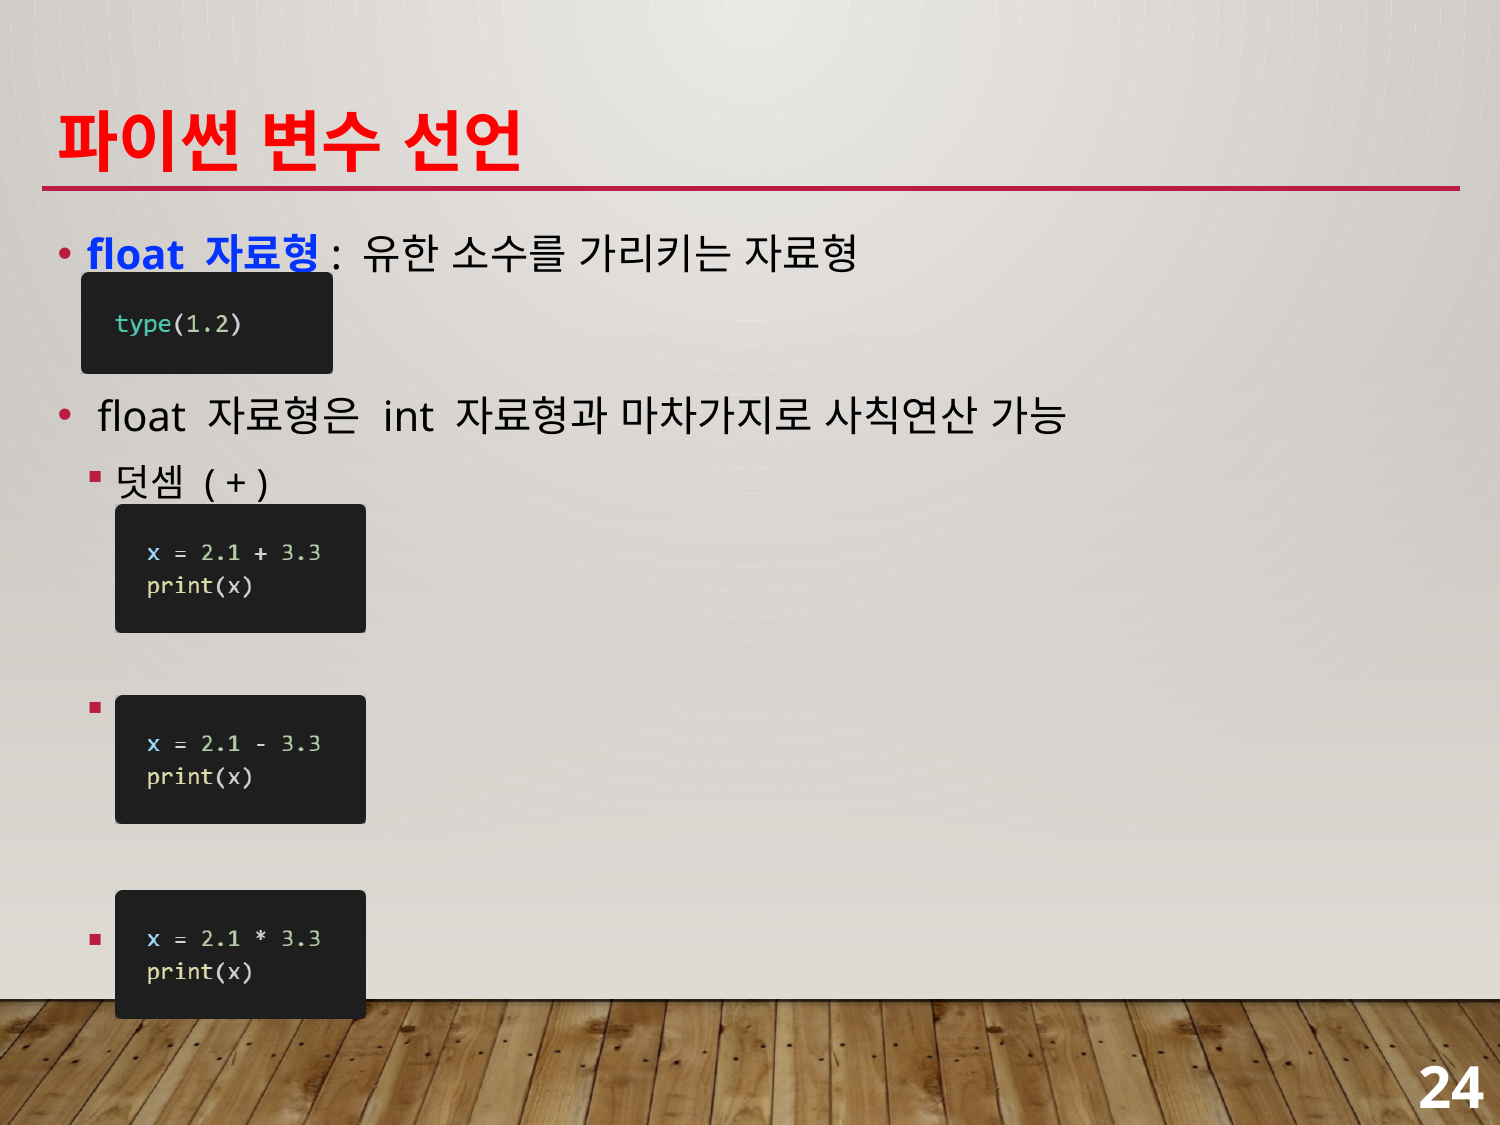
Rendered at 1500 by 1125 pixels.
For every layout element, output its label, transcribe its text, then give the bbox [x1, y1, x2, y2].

title 파이썬 변수 선언 [42, 16, 1461, 189]
picture [115, 695, 366, 825]
picture [0, 890, 1500, 1125]
picture [115, 504, 366, 634]
picture [81, 272, 333, 374]
list float 자료형: 유한 소수를 가리키는 자료형 float 자료형은 int 자료형과 마차가지로 사칙연산 가능 덧셈 ( + ) 뺄셈 ( - ) 곱셈 ( * ) [42, 210, 1461, 993]
